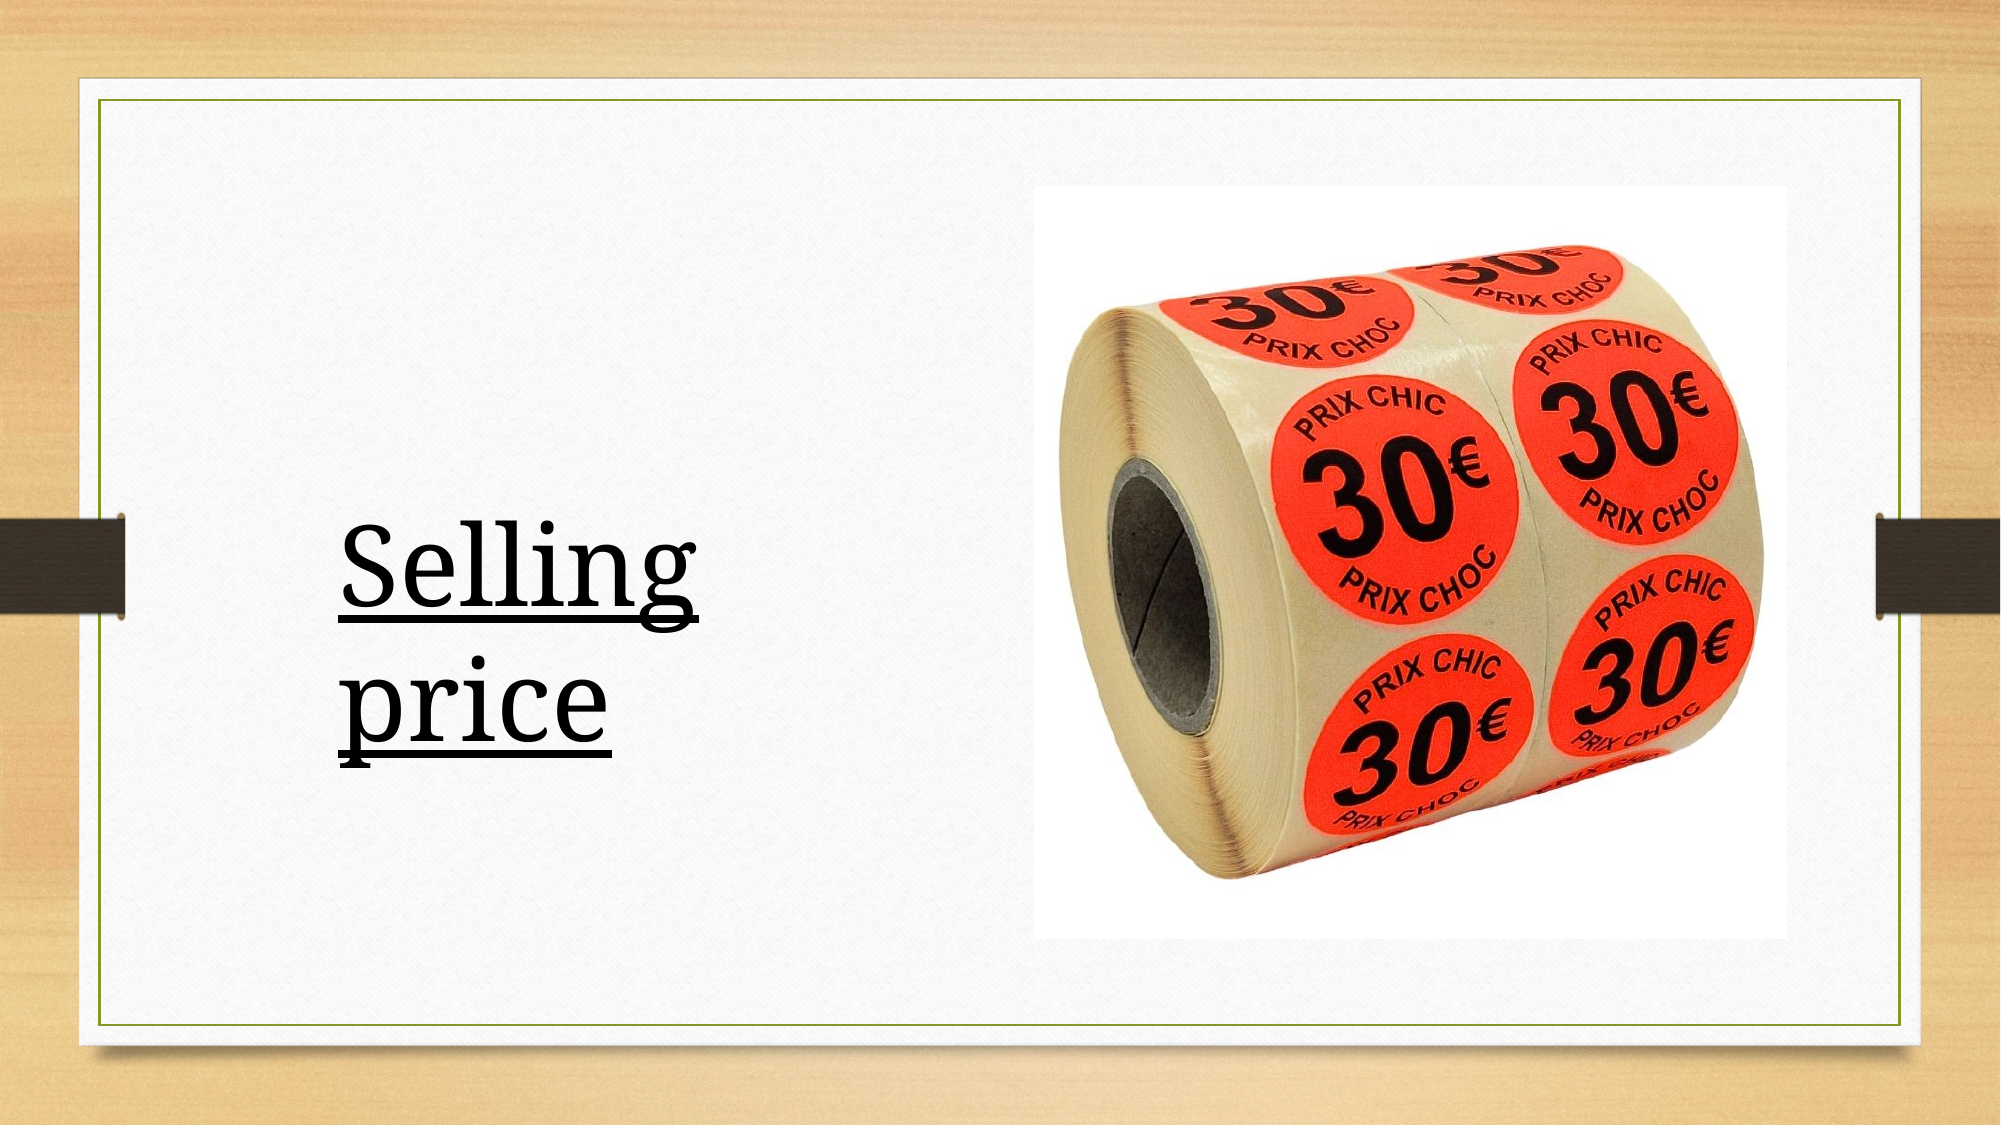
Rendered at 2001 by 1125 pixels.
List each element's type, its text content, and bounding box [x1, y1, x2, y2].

text_box Selling price [323, 486, 895, 772]
picture [0, 0, 2001, 1125]
